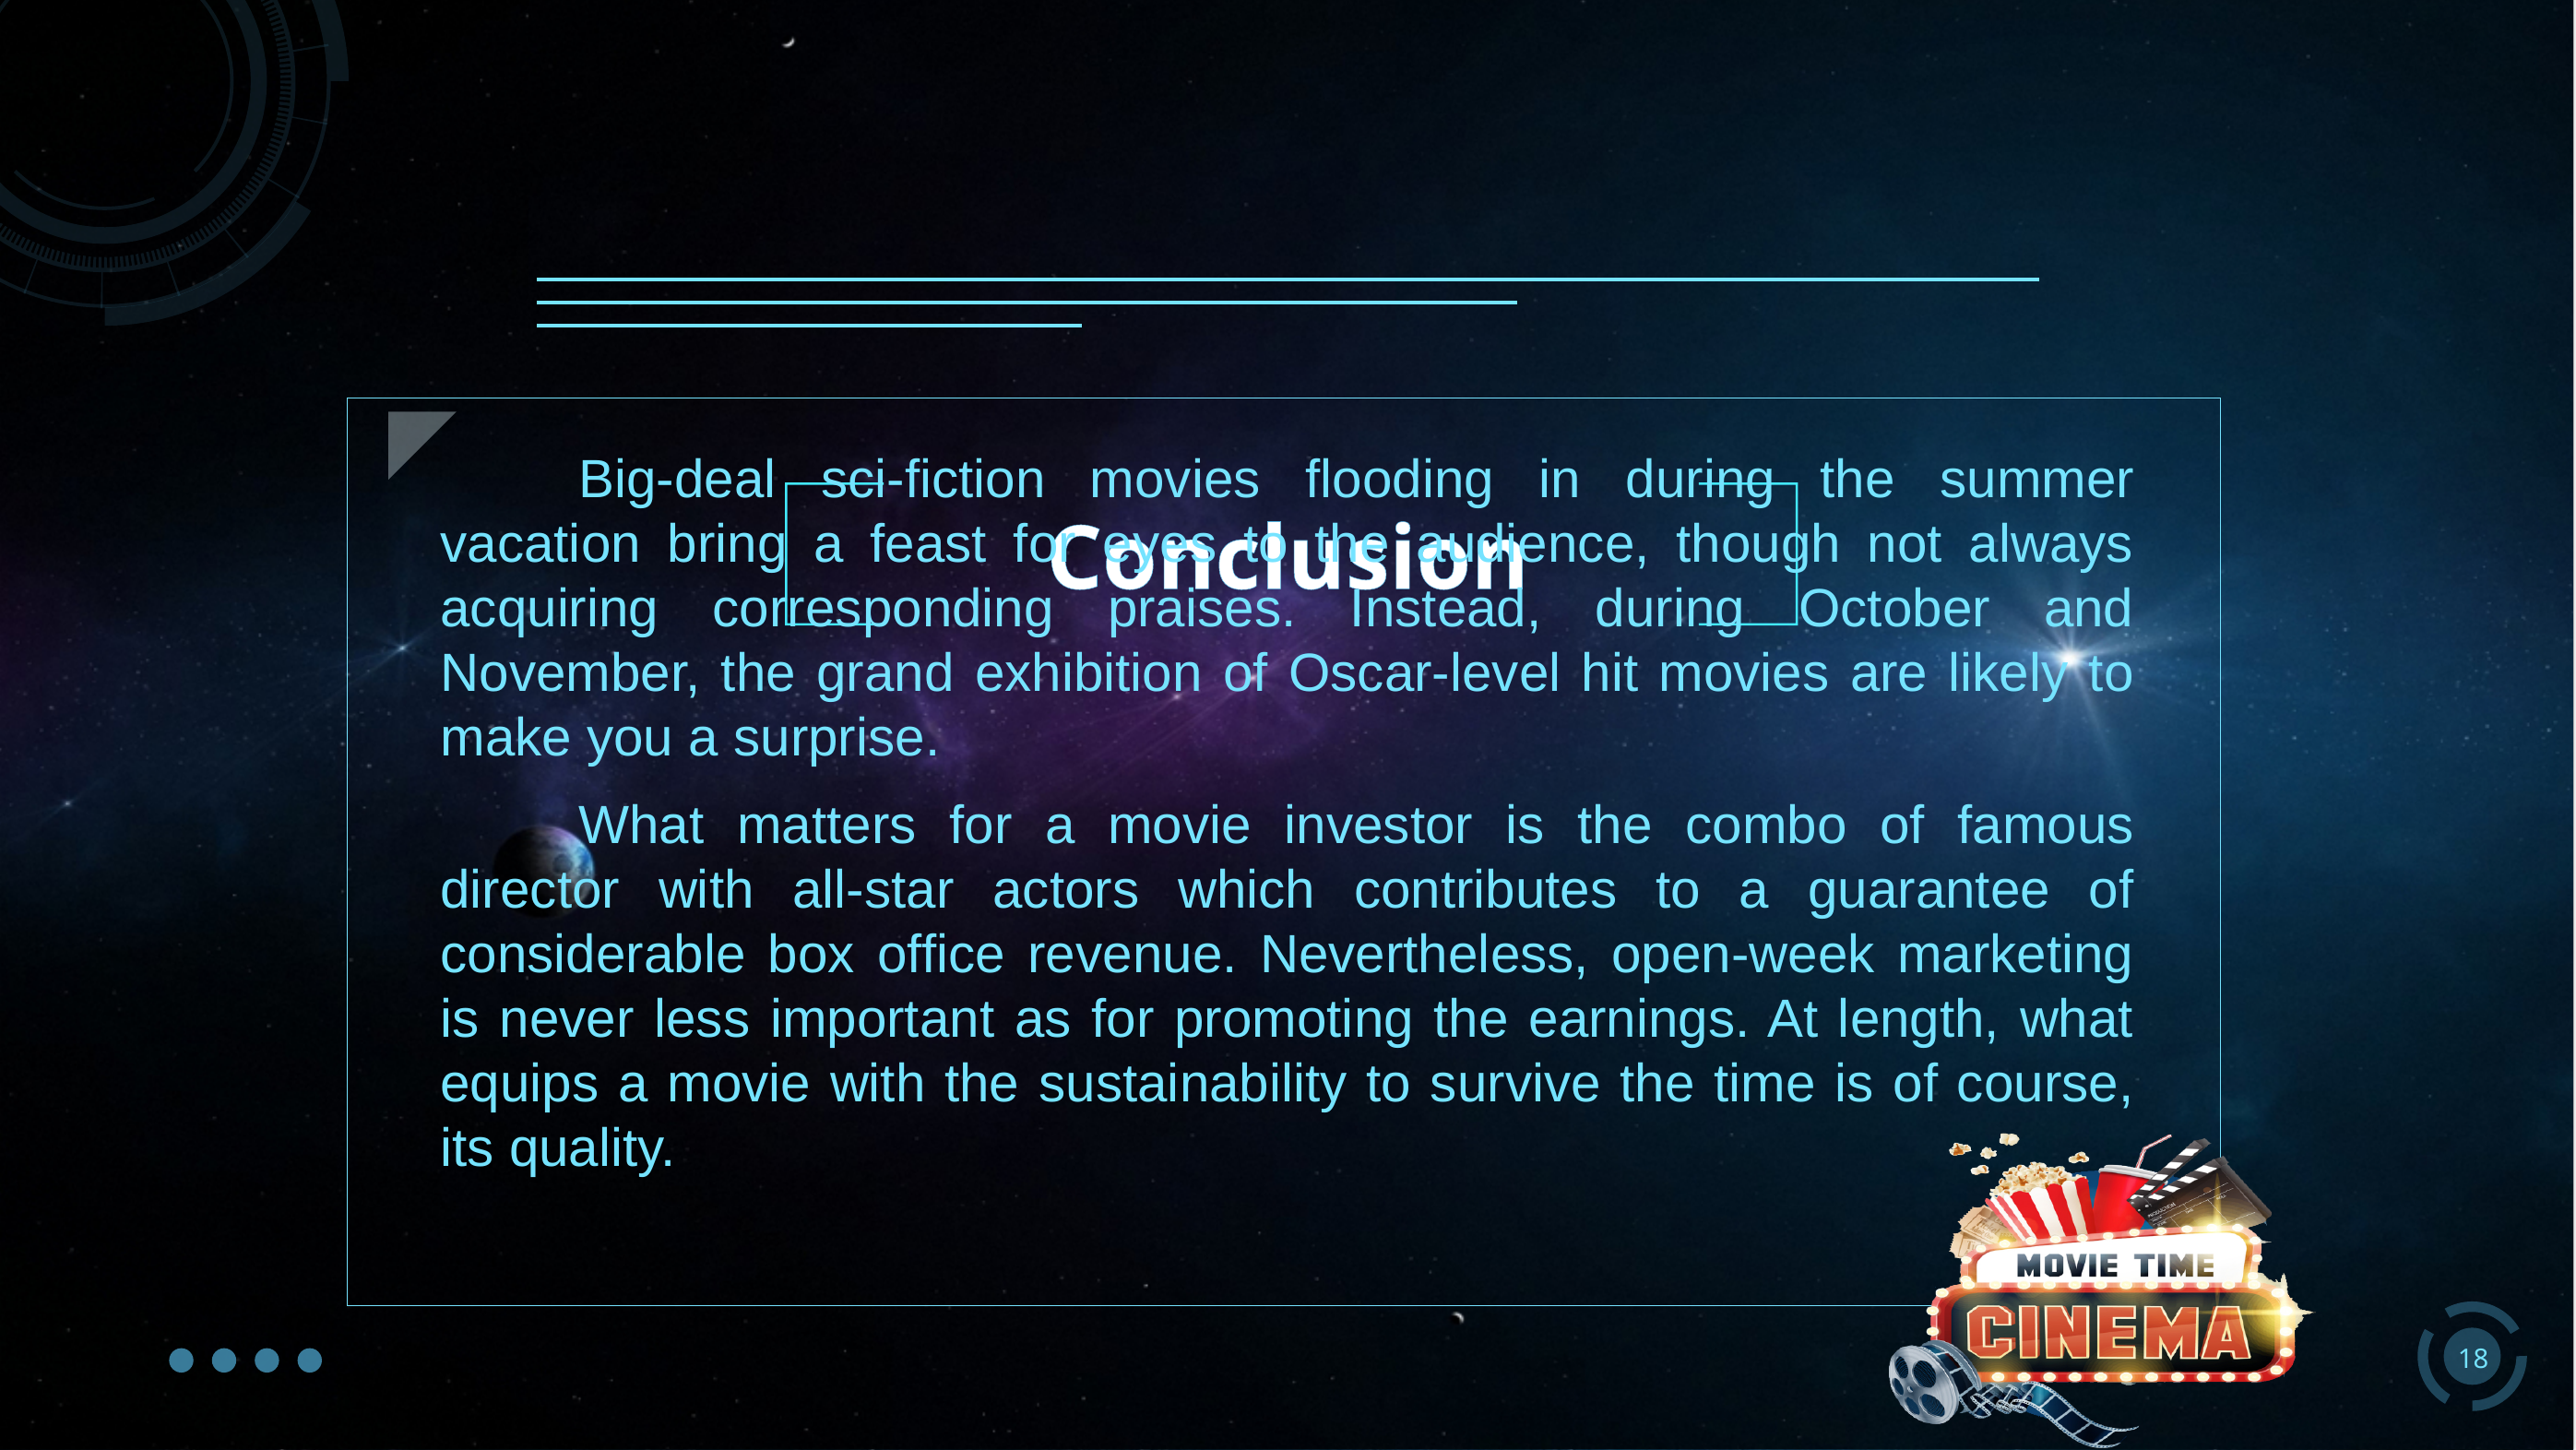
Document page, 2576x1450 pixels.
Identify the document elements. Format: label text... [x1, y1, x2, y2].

picture [0, 0, 2574, 1450]
text_box [388, 411, 457, 480]
text_box [347, 398, 2221, 1306]
text_box Big-deal sci-fiction movies flooding in during the summer vacation bring a feast for eyes to the audience, though not always acquiring corresponding praises. Instead, during October and November, the grand exhibition of Oscar-level hit movies are likely to make you a surprise. What matters for a movie investor is the combo of famous director with all-star actors which contributes to a guarantee of considerable box office revenue. Nevertheless, open-week marketing is never less important as for promoting the earnings. At length, what equips a movie with the sustainability to survive the time is of course, its quality. [440, 444, 2136, 1178]
text_box 18 [2431, 1336, 2515, 1418]
